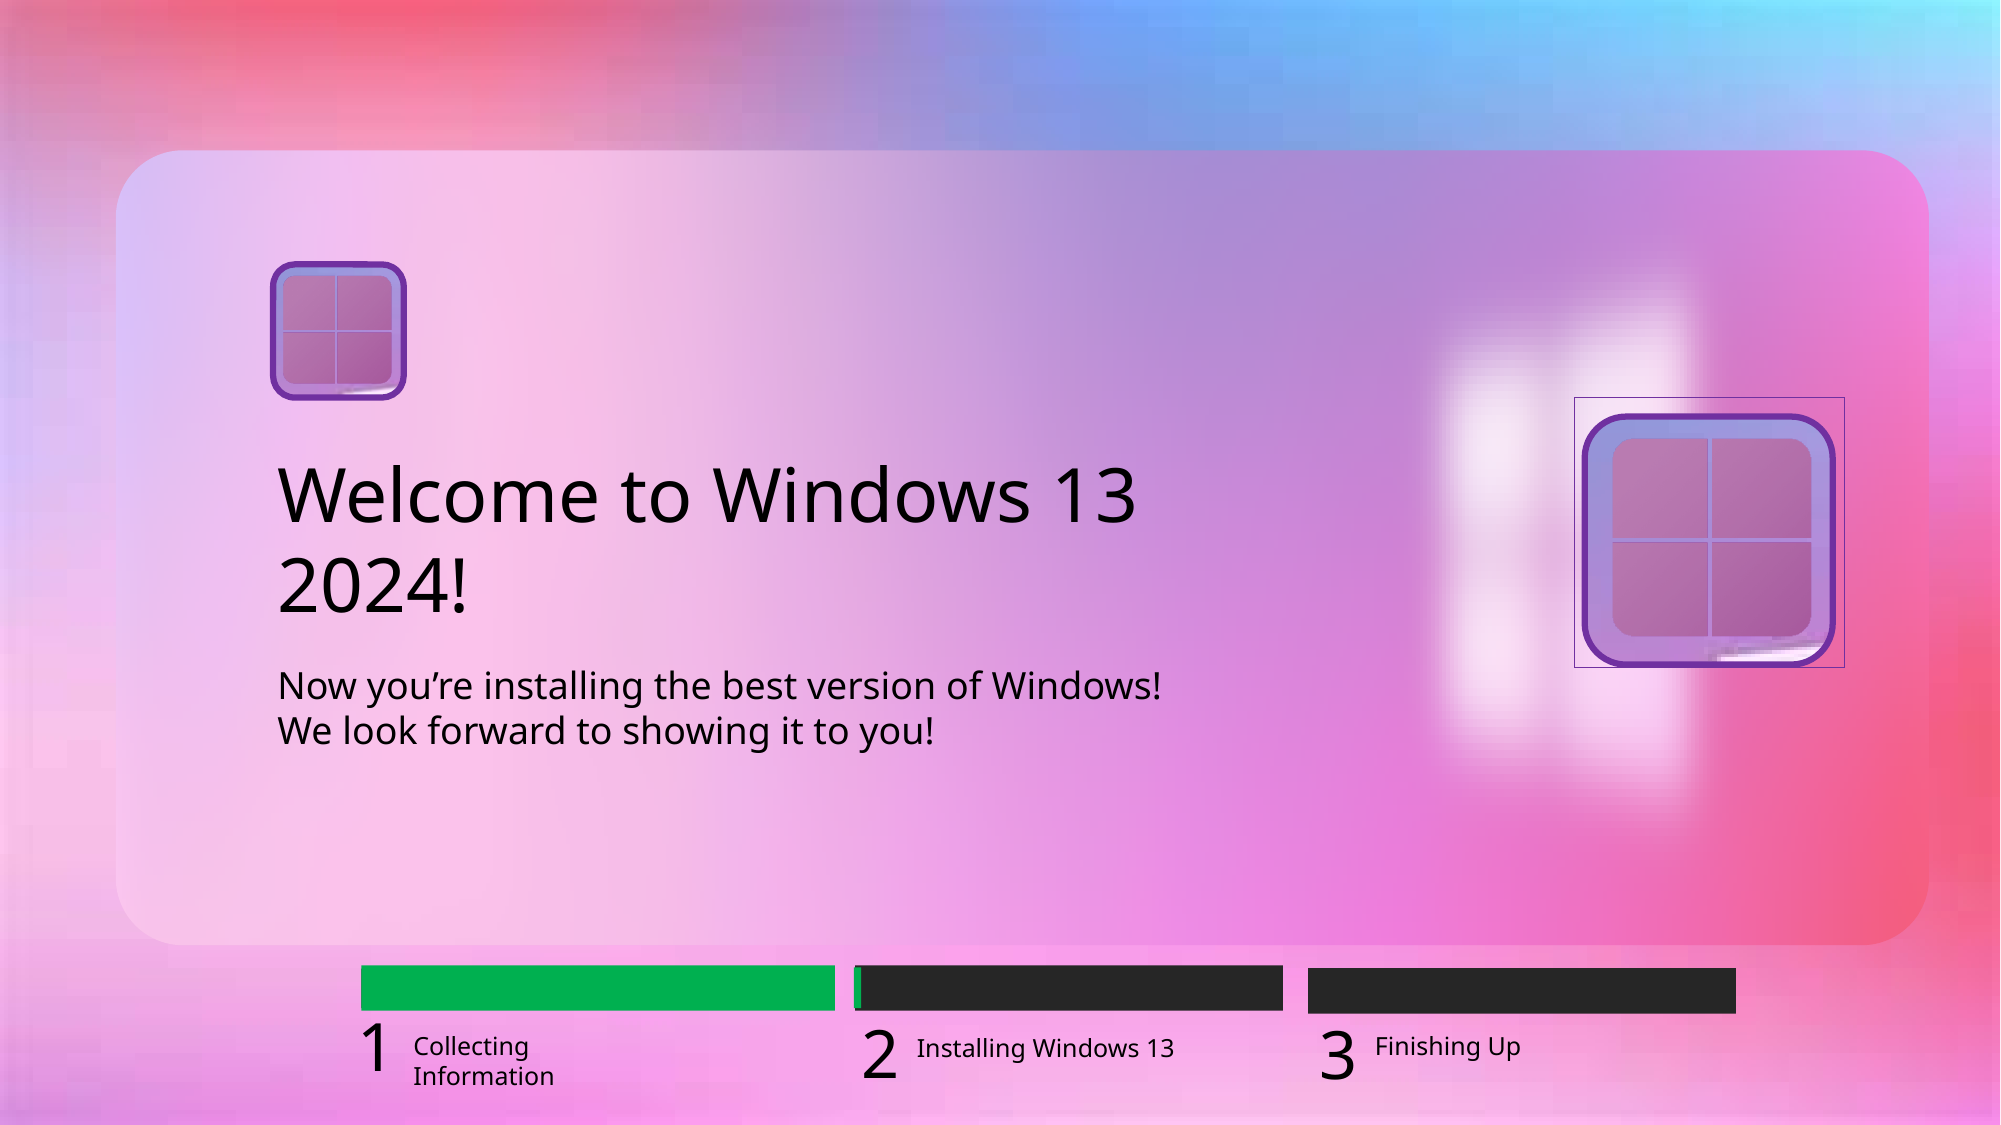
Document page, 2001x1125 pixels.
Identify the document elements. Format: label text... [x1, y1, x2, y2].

text_box [361, 965, 835, 1011]
text_box 2 [846, 1004, 913, 1100]
text_box Finishing Up [1359, 1023, 1550, 1069]
picture [0, 0, 2001, 1125]
text_box [853, 967, 862, 1009]
text_box 1 [342, 997, 385, 1093]
text_box [1308, 968, 1736, 1014]
text_box 3 [1304, 1005, 1371, 1101]
text_box Collecting Information [398, 1022, 690, 1098]
text_box Installing Windows 13 [901, 1024, 1216, 1070]
text_box [855, 965, 1283, 1011]
